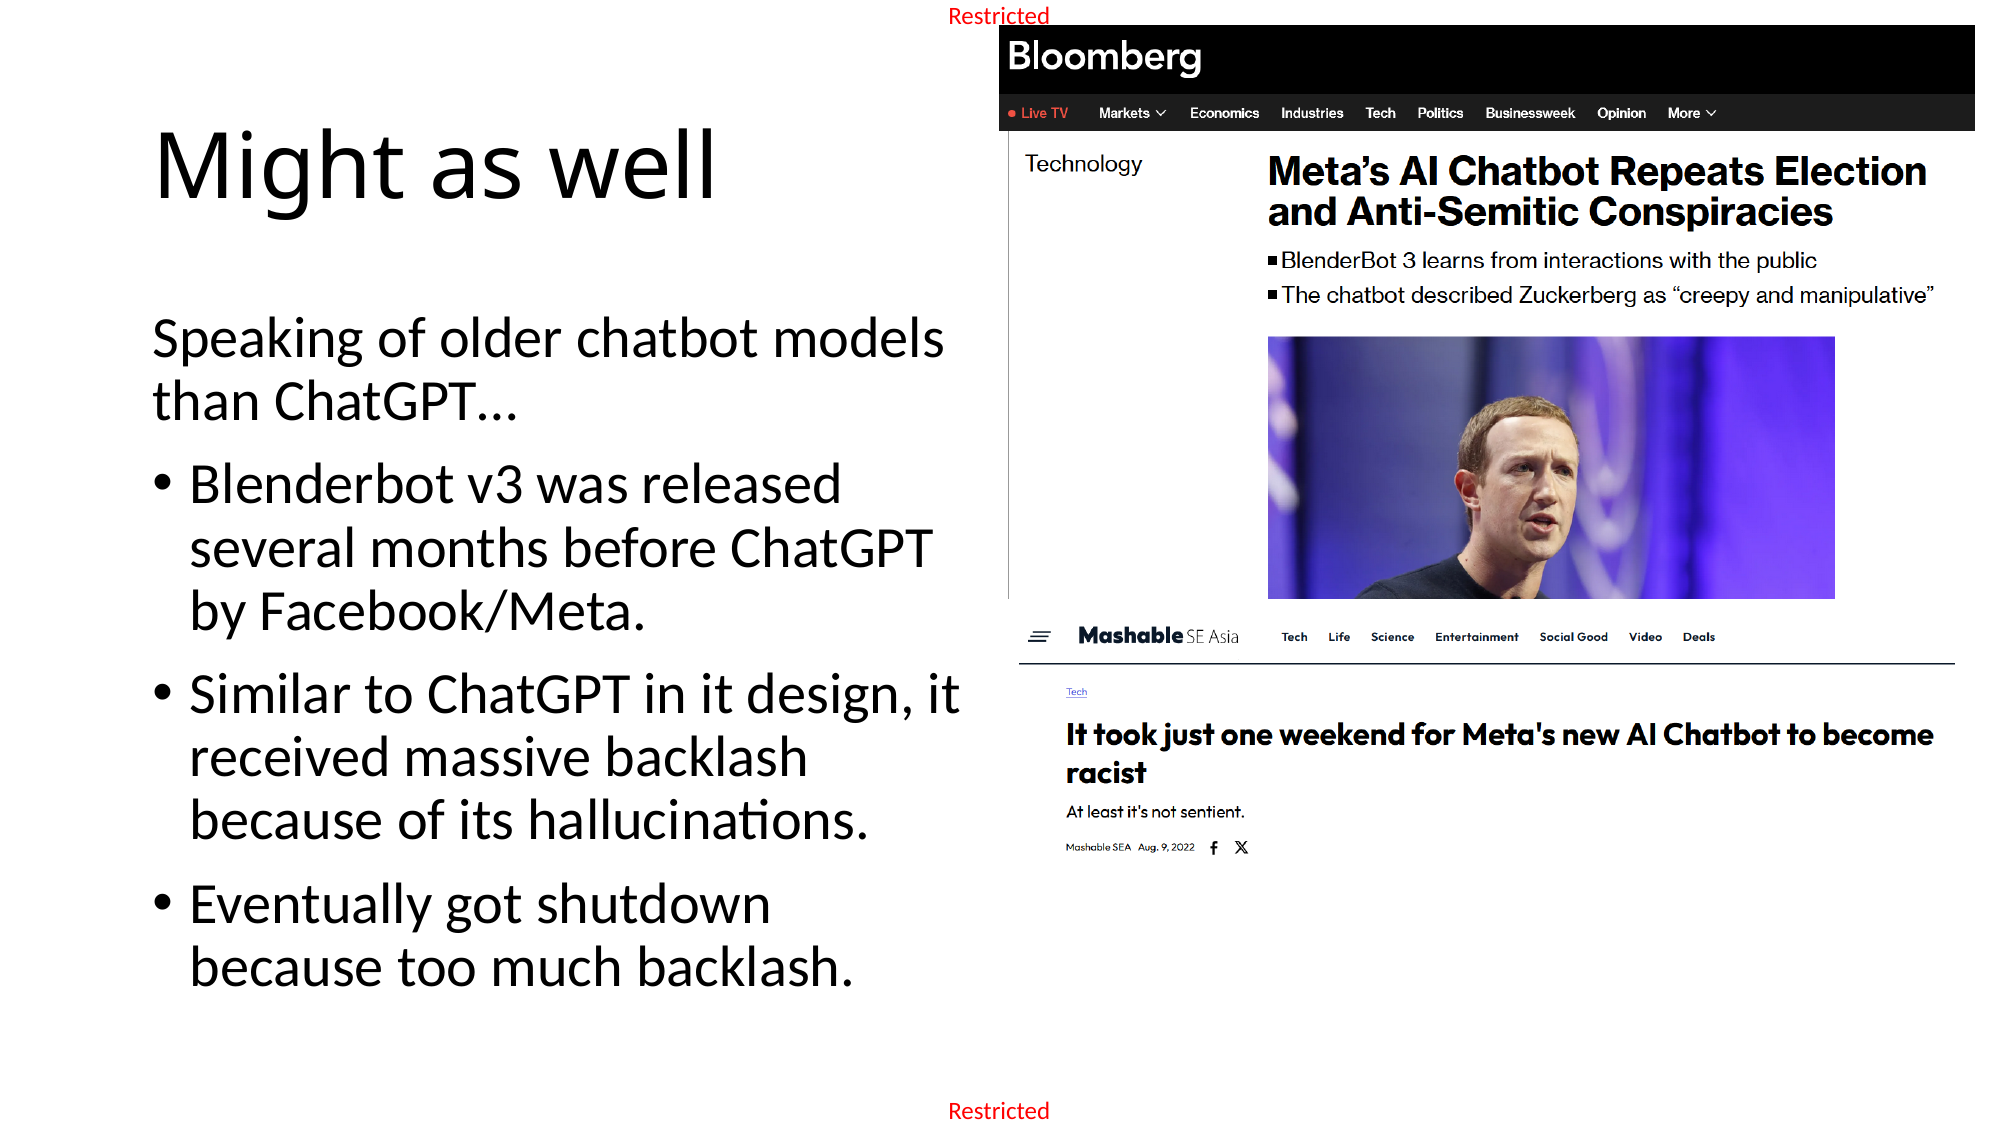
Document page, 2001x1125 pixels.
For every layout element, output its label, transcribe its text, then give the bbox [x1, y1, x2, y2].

picture [999, 25, 1975, 599]
list Speaking of older chatbot models than ChatGPT… Blenderbot v3 was released several months before ChatGPT by Facebook/Meta. Similar to ChatGPT in it design, it received massive backlash because of its hallucinations. Eventually got shutdown because too much backlash. [137, 299, 988, 1125]
title Might as well [137, 59, 999, 278]
picture [1019, 618, 1955, 866]
